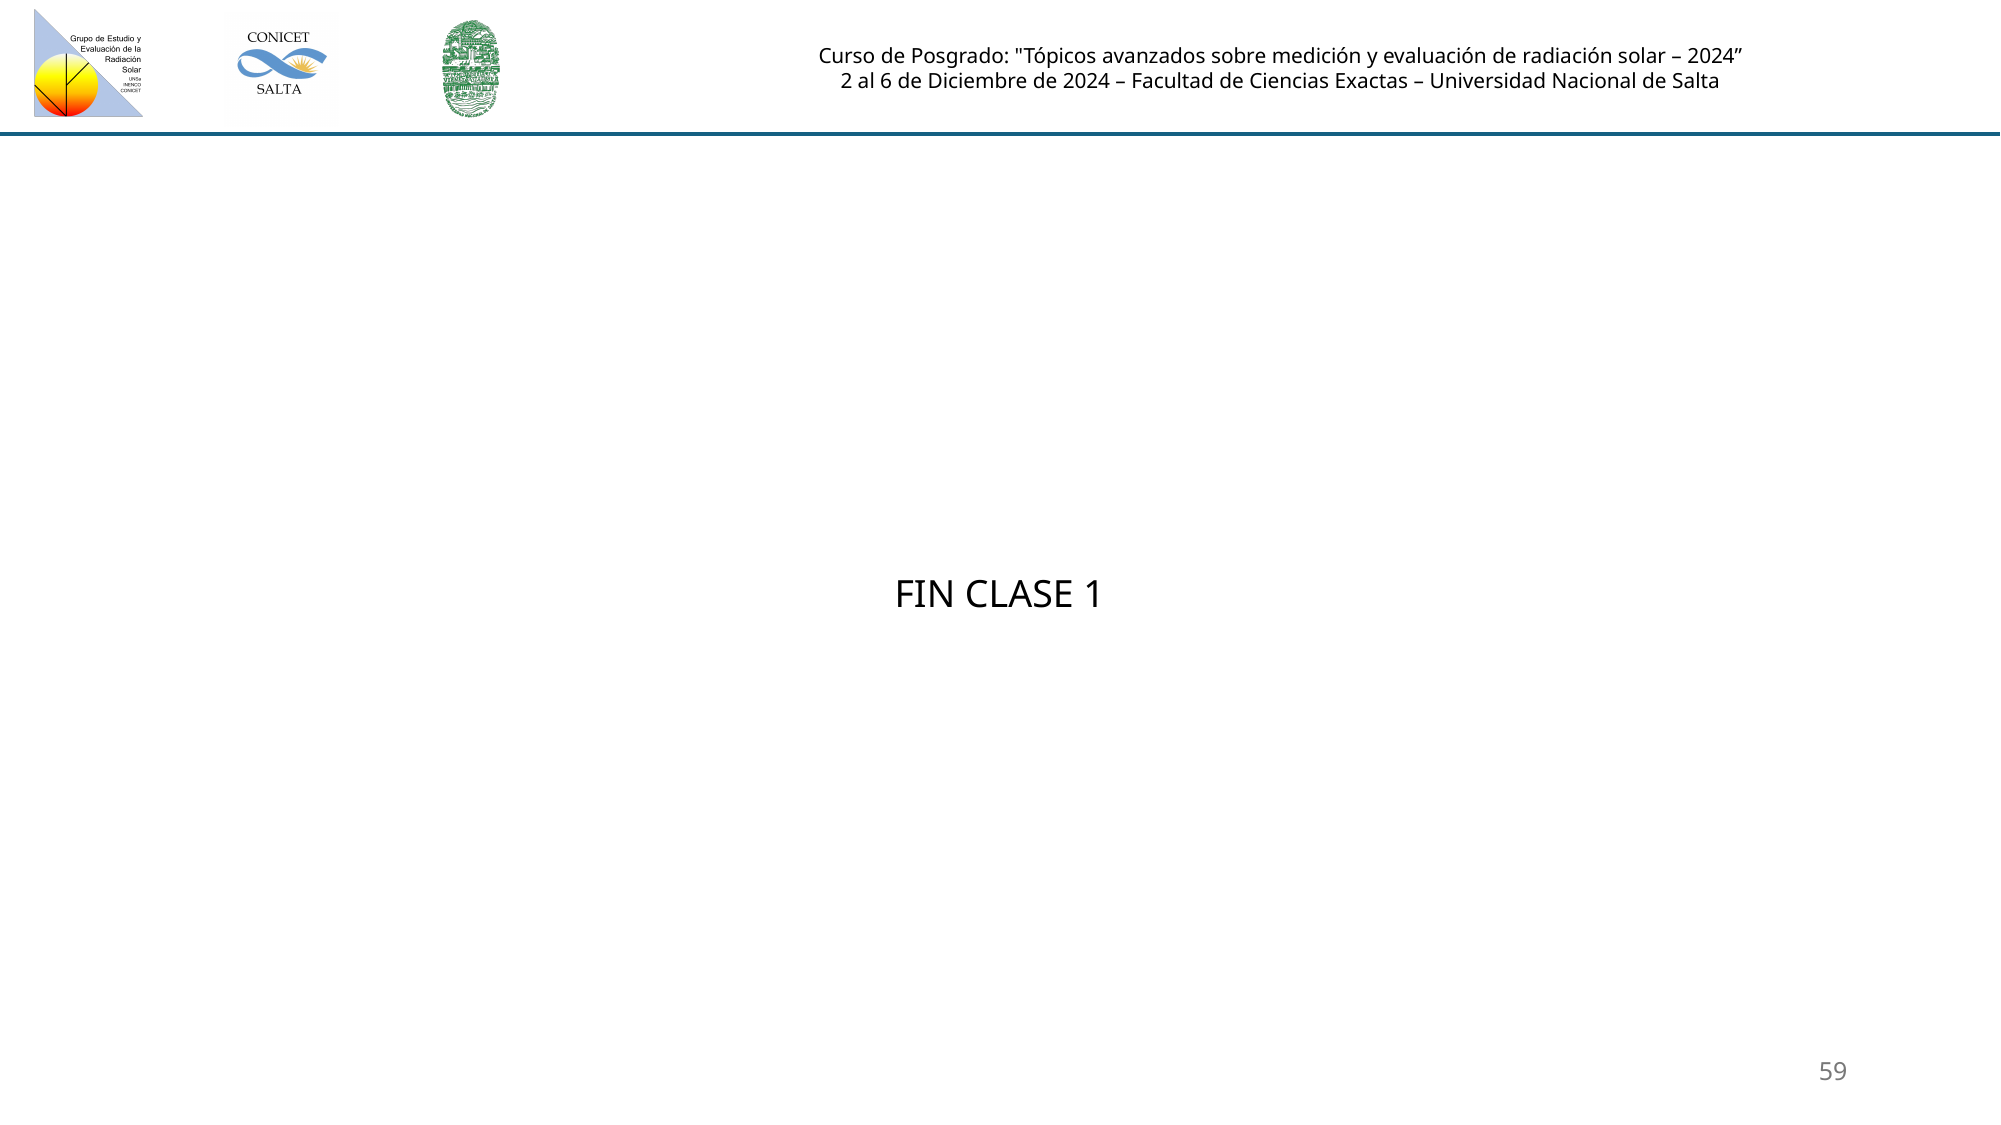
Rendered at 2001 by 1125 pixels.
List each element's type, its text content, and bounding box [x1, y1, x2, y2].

picture [33, 8, 149, 118]
picture [224, 11, 340, 127]
text_box Curso de Posgrado: "Tópicos avanzados sobre medición y evaluación de radiación solar – 2024” 2 al 6 de Diciembre de 2024 – Facultad de Ciencias Exactas – Universidad Nacional de Salta [728, 35, 1833, 101]
slide_number 59 [1412, 1042, 1863, 1103]
text_box FIN CLASE 1 [879, 562, 1120, 623]
picture [414, 10, 530, 126]
